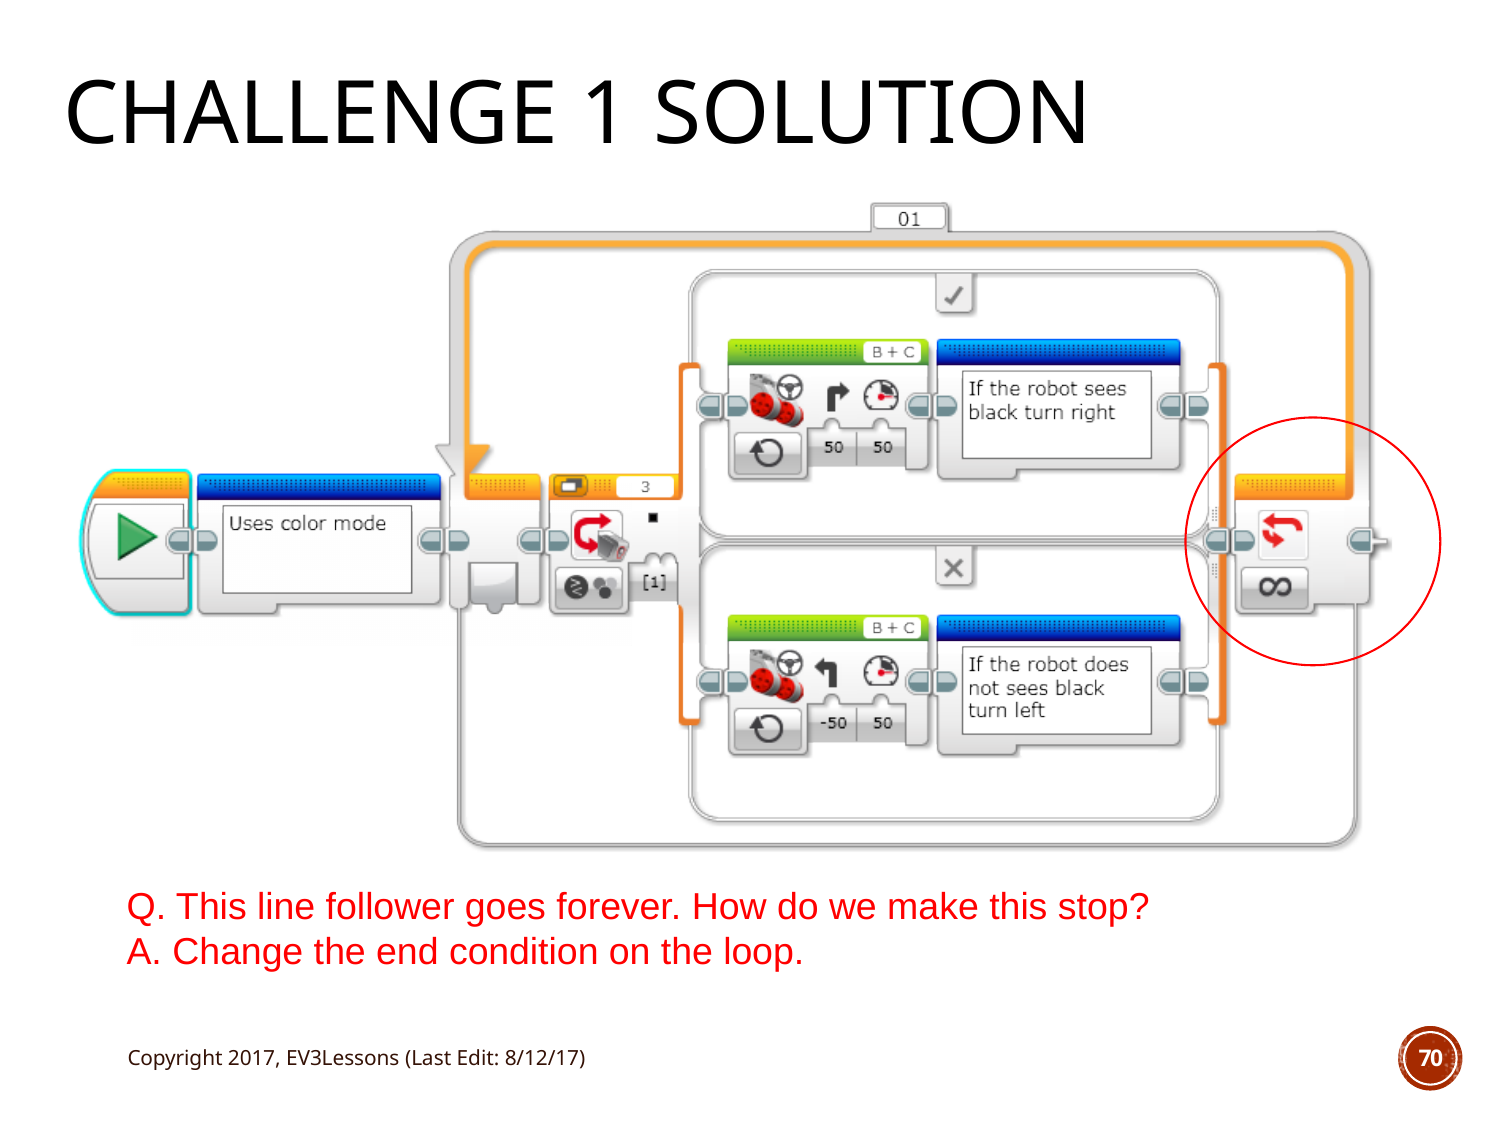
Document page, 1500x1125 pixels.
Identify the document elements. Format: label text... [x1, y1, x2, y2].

title CHALLENGE 1 SOLUTION [48, 46, 1457, 185]
footer Copyright 2017, EV3Lessons (Last Edit: 8/12/17) [112, 1028, 891, 1089]
text_box Q. This line follower goes forever. How do we make this stop? A. Change the end condition on the loop. [111, 892, 1384, 980]
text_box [34, 188, 1392, 889]
slide_number 70 [1391, 1028, 1471, 1089]
text_box [1393, 443, 1442, 639]
